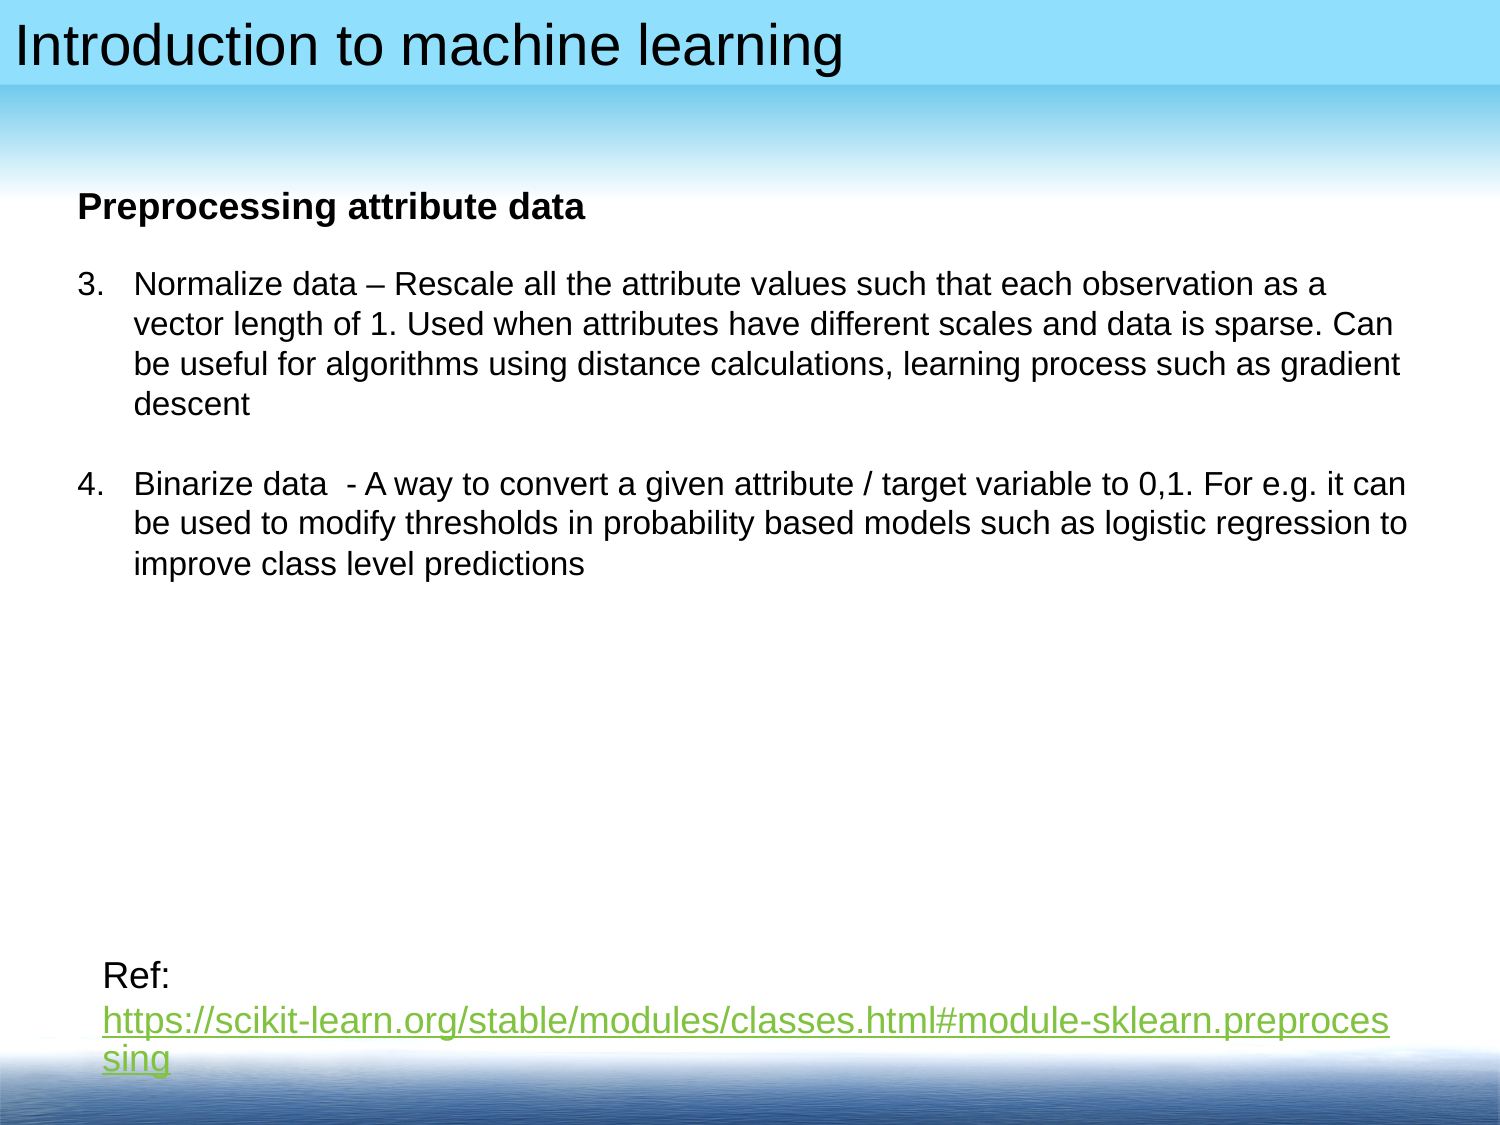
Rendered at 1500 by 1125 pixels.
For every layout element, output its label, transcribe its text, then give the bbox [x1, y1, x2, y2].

picture [0, 1037, 1500, 1125]
text_box Preprocessing attribute data Normalize data – Rescale all the attribute values such that each observation as a vector length of 1. Used when attributes have different scales and data is sparse. Can be useful for algorithms using distance calculations, learning process such as gradient descent Binarize data - A way to convert a given attribute / target variable to 0,1. For e.g. it can be used to modify thresholds in probability based models such as logistic regression to improve class level predictions [62, 174, 1438, 669]
text_box Ref: https://scikit-learn.org/stable/modules/classes.html#module-sklearn.preprocessing [87, 943, 1413, 1049]
